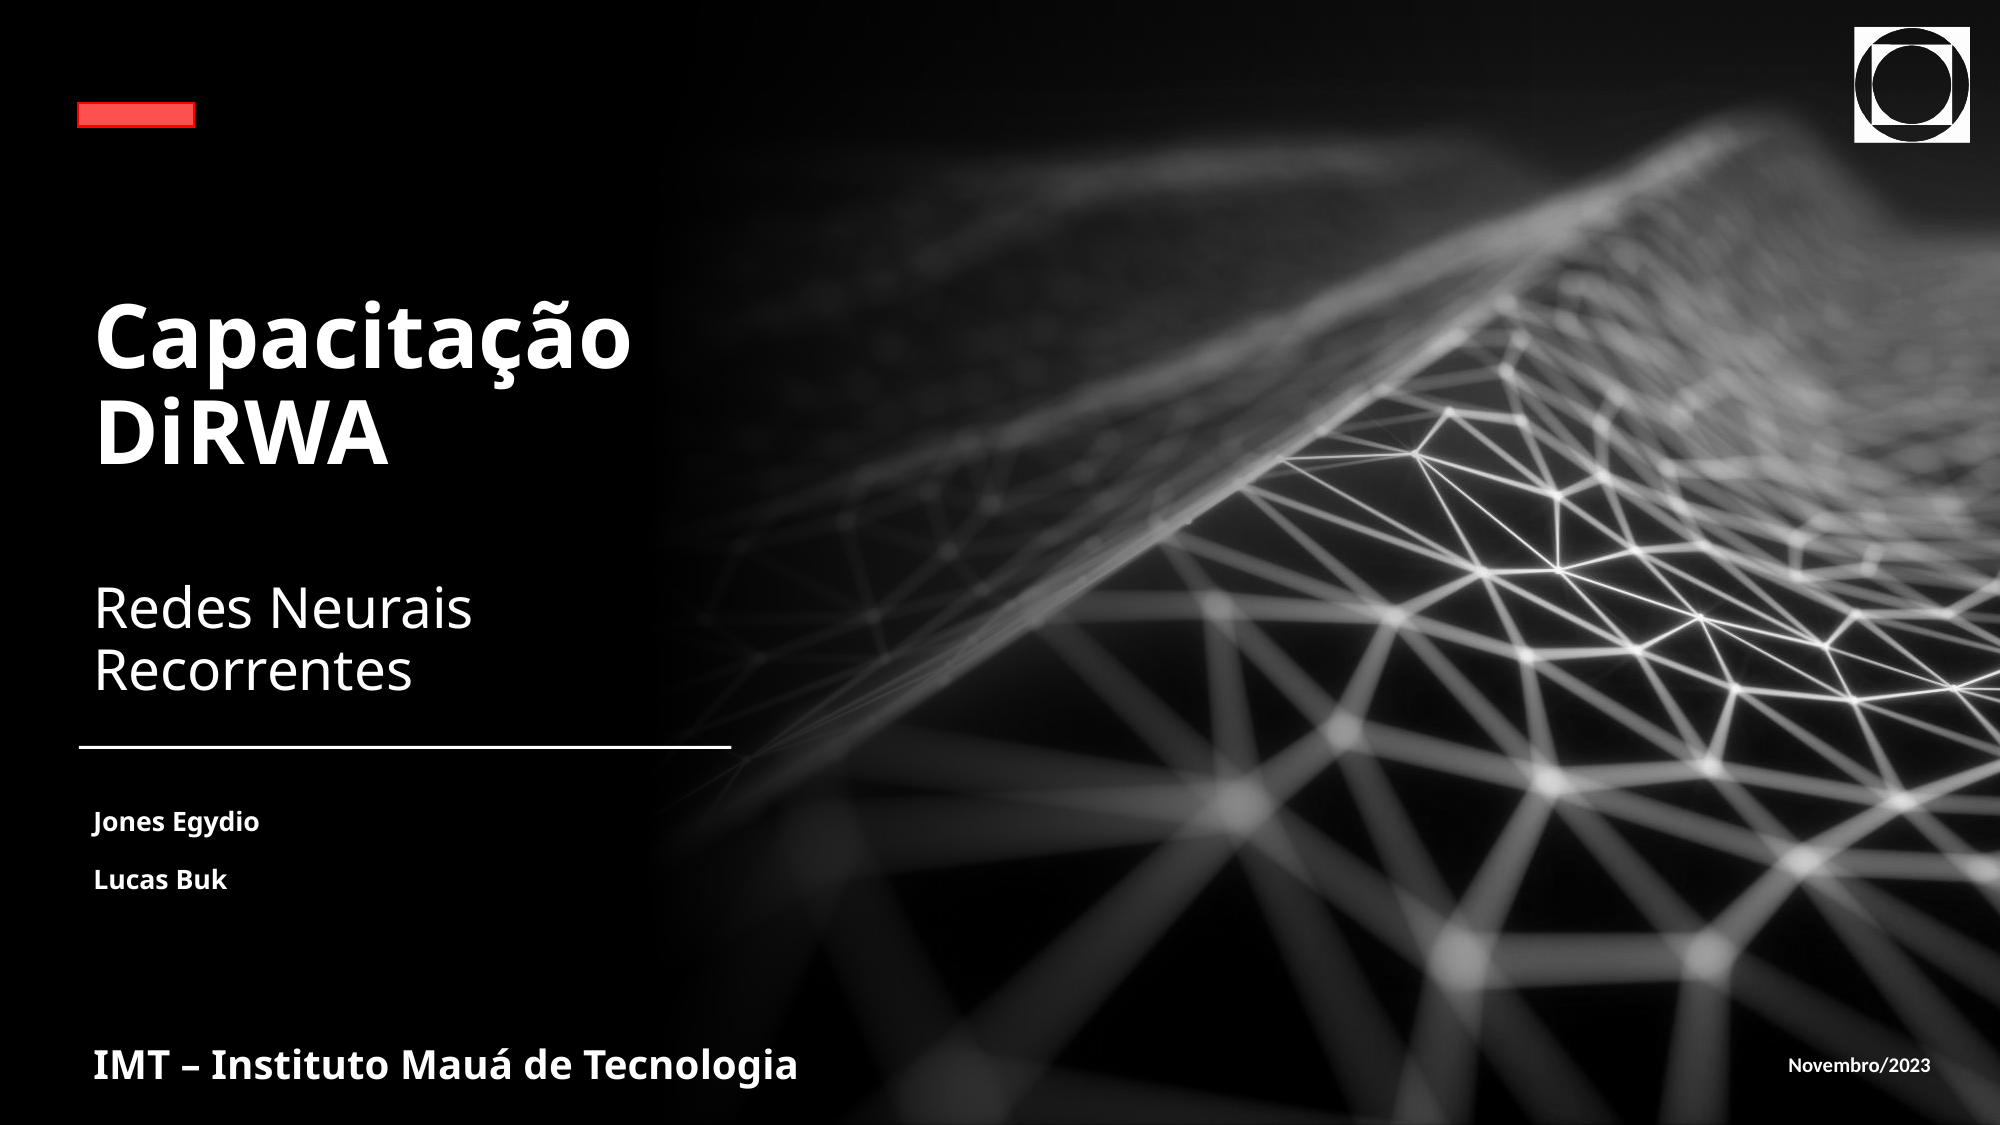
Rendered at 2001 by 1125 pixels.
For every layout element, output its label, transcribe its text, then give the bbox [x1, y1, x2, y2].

picture [577, 0, 2000, 1125]
text_box [77, 102, 195, 128]
text_box [0, 0, 577, 1125]
title Capacitação DiRWA Redes Neurais Recorrentes [78, 184, 577, 710]
text_box Jones Egydio Lucas Buk [78, 799, 577, 903]
text_box IMT – Instituto Mauá de Tecnologia [78, 992, 577, 1096]
text_box [78, 745, 577, 750]
